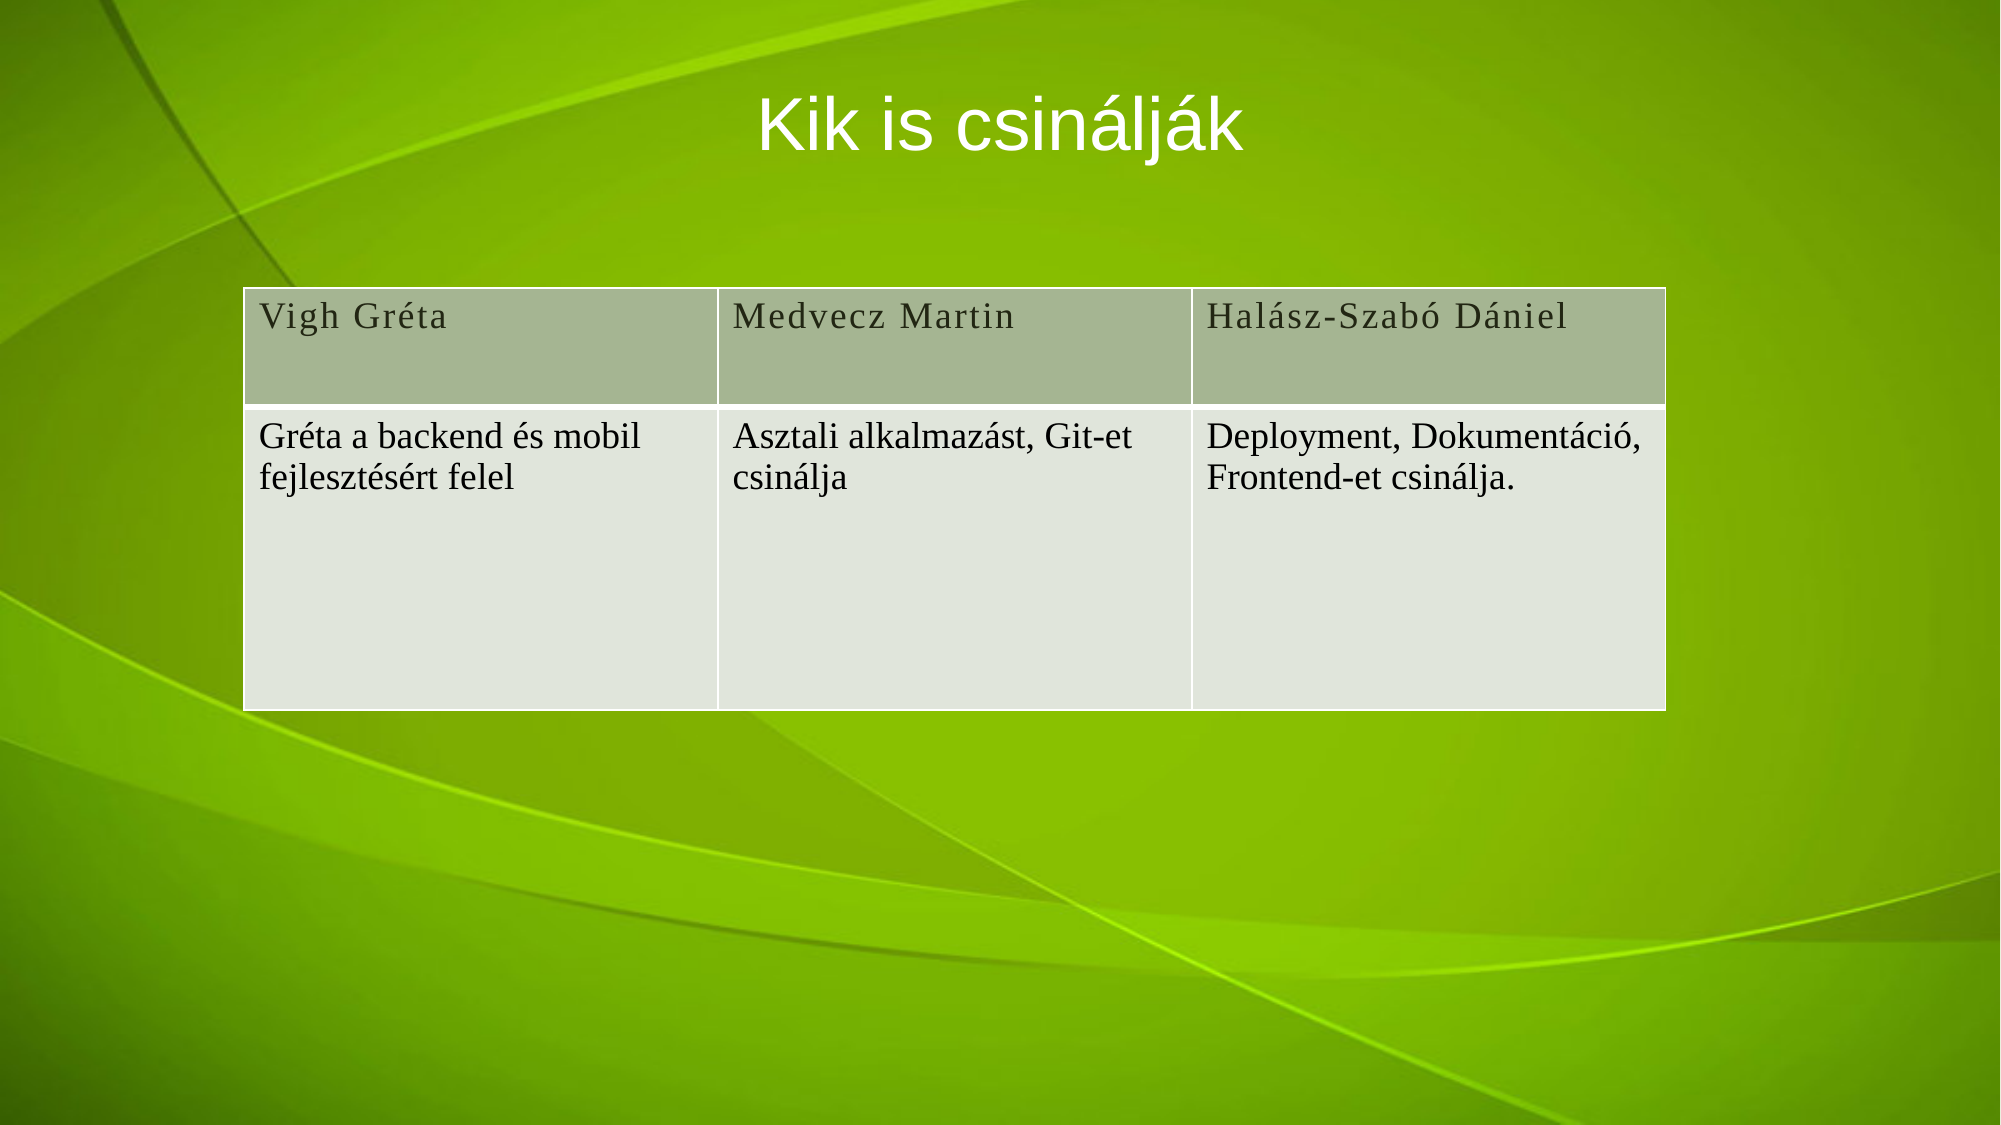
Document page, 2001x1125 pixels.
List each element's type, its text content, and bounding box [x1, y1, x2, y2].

title Kik is csinálják [117, 30, 1882, 173]
table_header Halász-Szabó Dániel [1193, 289, 1665, 404]
table_cell Gréta a backend és mobil fejlesztésért felel [245, 410, 717, 709]
table_cell Asztali alkalmazást, Git-et csinálja [719, 410, 1191, 709]
table_header Vigh Gréta [245, 289, 717, 404]
table_cell Deployment, Dokumentáció, Frontend-et csinálja. [1193, 410, 1665, 709]
picture [0, 0, 2001, 1125]
table_header Medvecz Martin [719, 289, 1191, 404]
